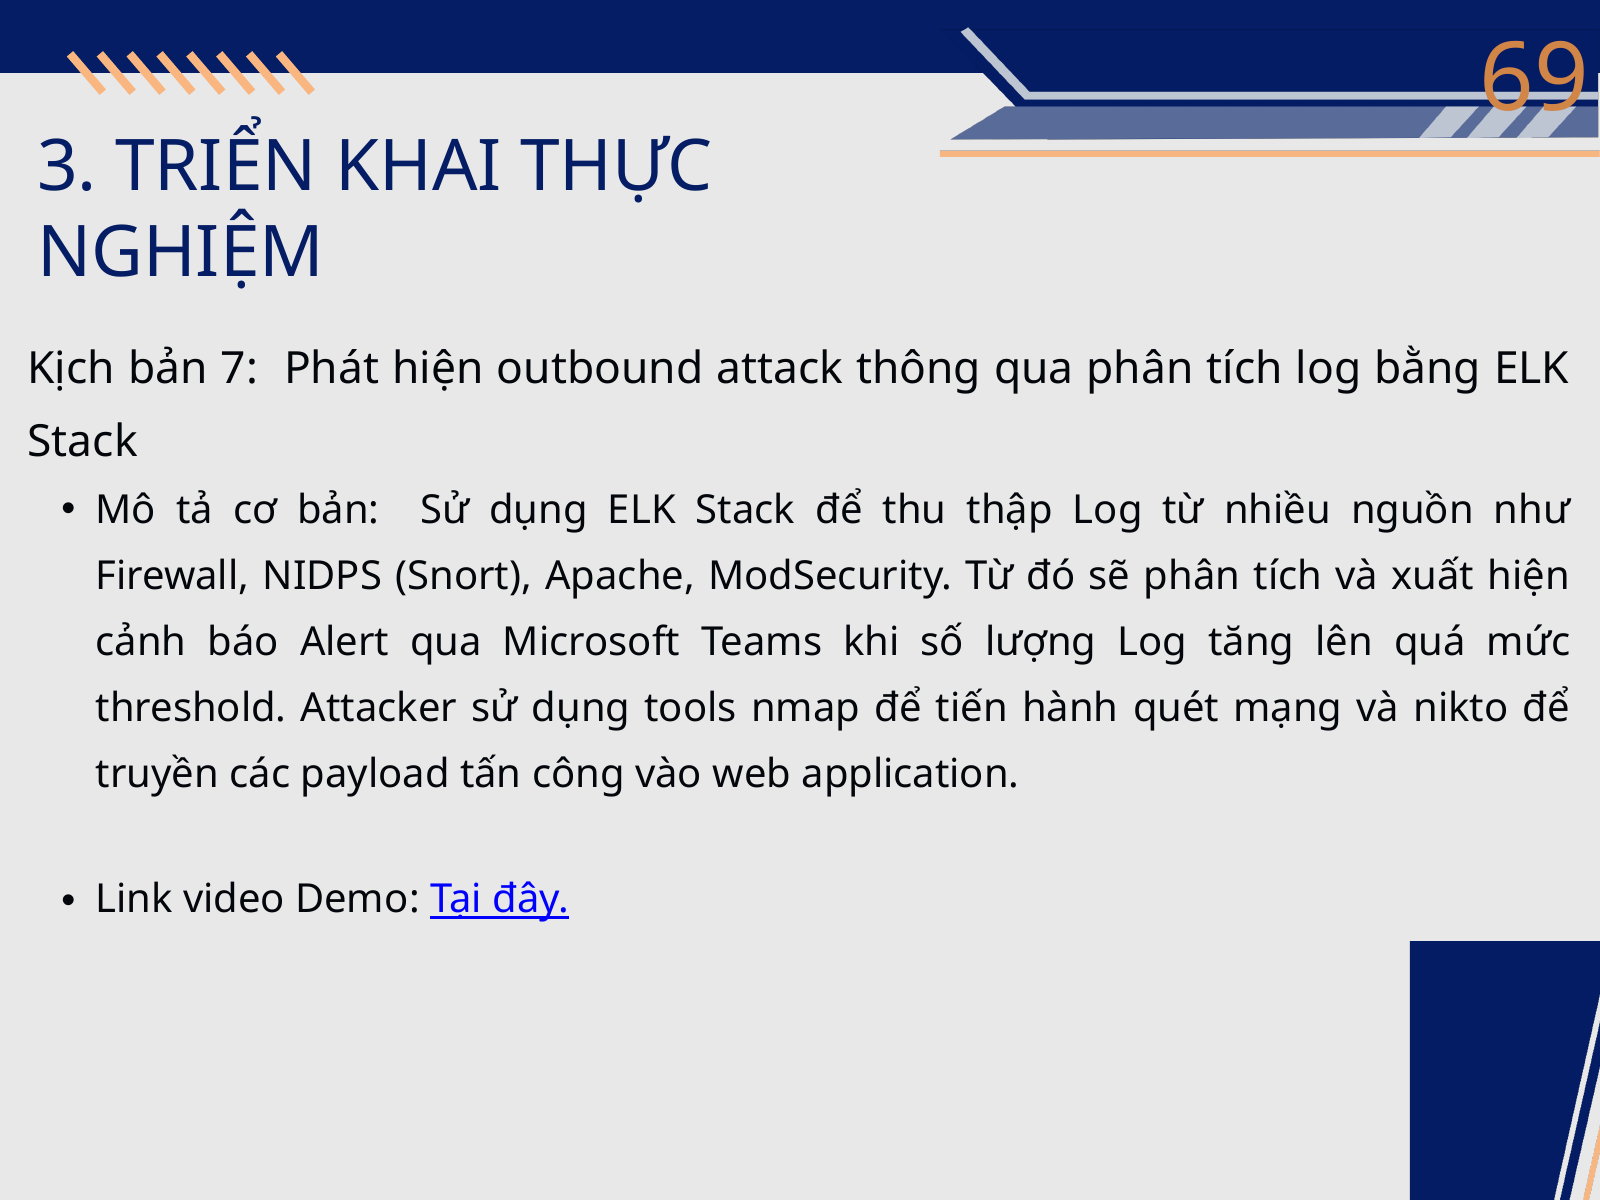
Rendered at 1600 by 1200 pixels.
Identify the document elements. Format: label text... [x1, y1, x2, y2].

text_box Kịch bản 7: Phát hiện outbound attack thông qua phân tích log bằng ELK Stack Mô tả cơ bản: Sử dụng ELK Stack để thu thập Log từ nhiều nguồn như Firewall, NIDPS (Snort), Apache, ModSecurity. Từ đó sẽ phân tích và xuất hiện cảnh báo Alert qua Microsoft Teams khi số lượng Log tăng lên quá mức threshold. Attacker sử dụng tools nmap để tiến hành quét mạng và nikto để truyền các payload tấn công vào web application. Link video Demo: Tại đây. [27, 318, 1573, 928]
text_box [1409, 941, 1600, 1200]
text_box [0, 0, 1600, 205]
